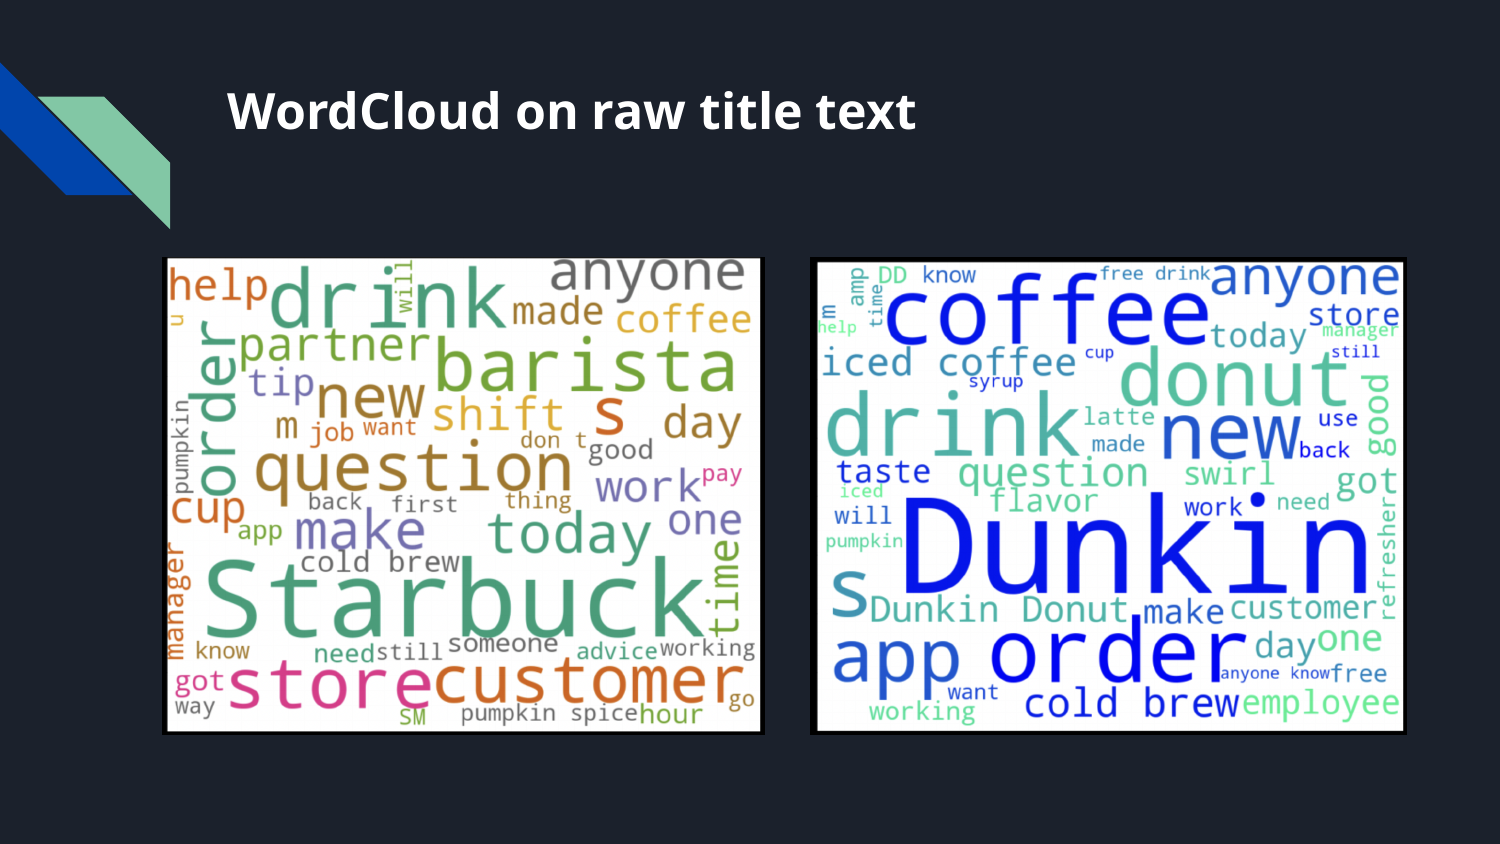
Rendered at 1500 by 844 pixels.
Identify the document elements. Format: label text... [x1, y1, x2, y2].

picture [162, 256, 765, 735]
title WordCloud on raw title text [212, 64, 1368, 215]
picture [810, 256, 1407, 735]
